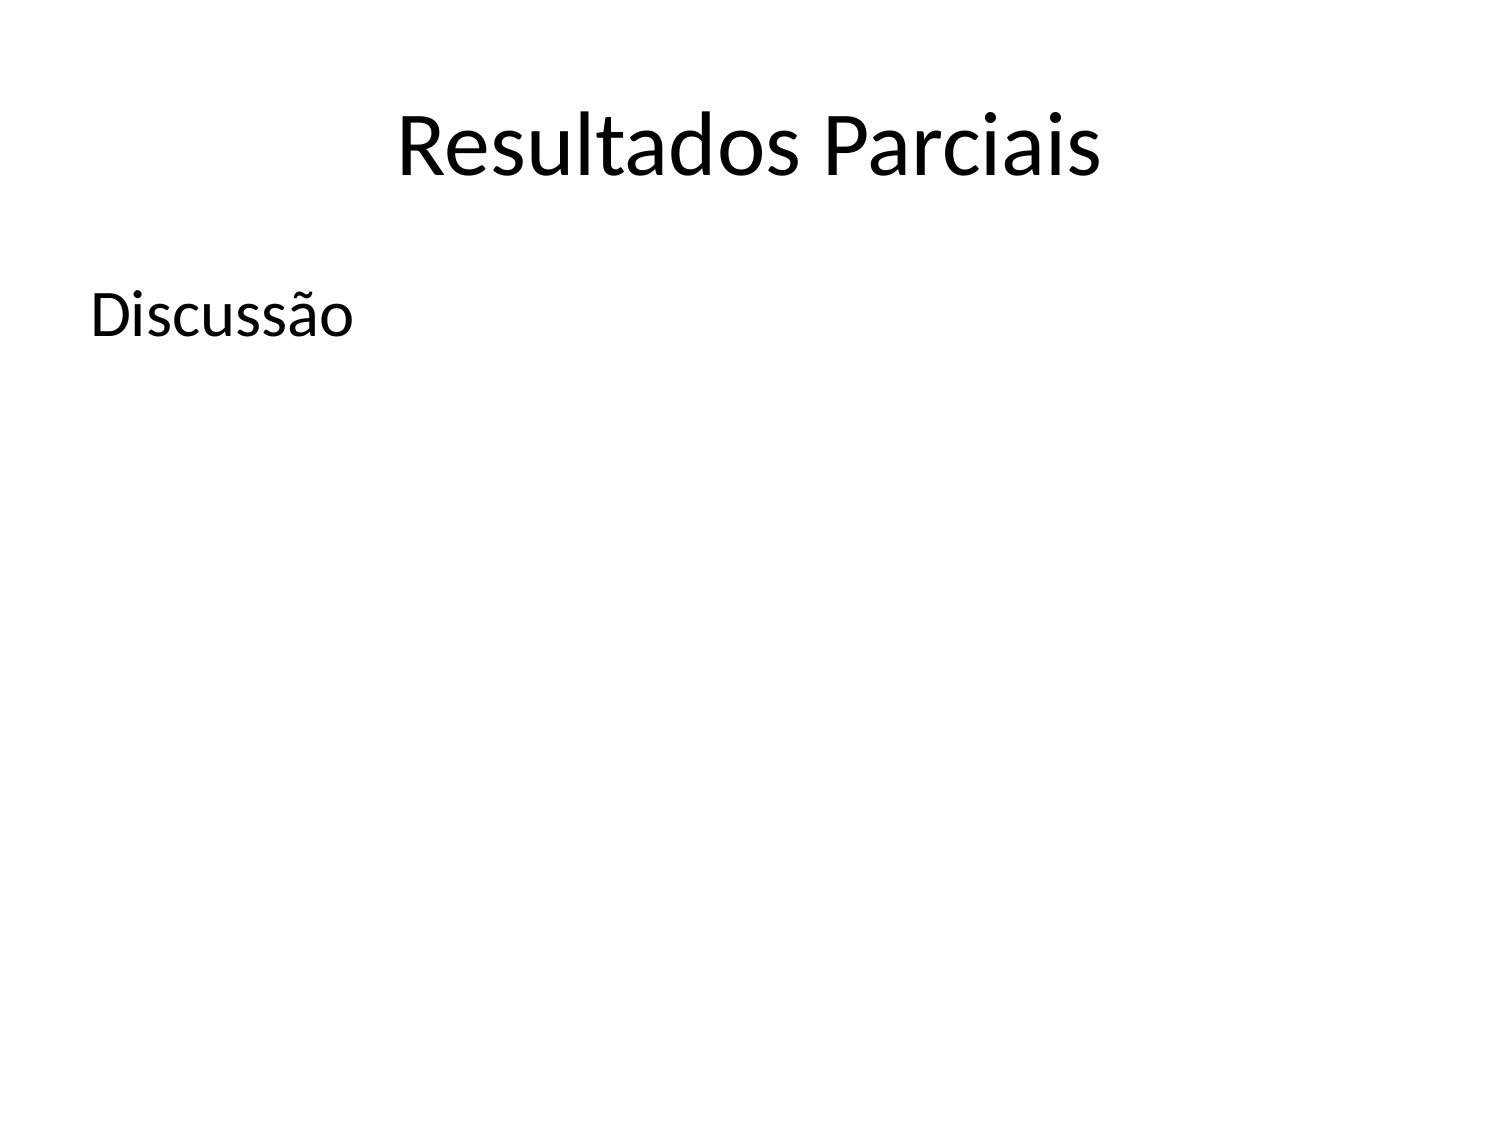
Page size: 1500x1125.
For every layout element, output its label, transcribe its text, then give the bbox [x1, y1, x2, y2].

title Resultados Parciais [75, 45, 1425, 233]
list Discussão [75, 262, 1425, 1005]
